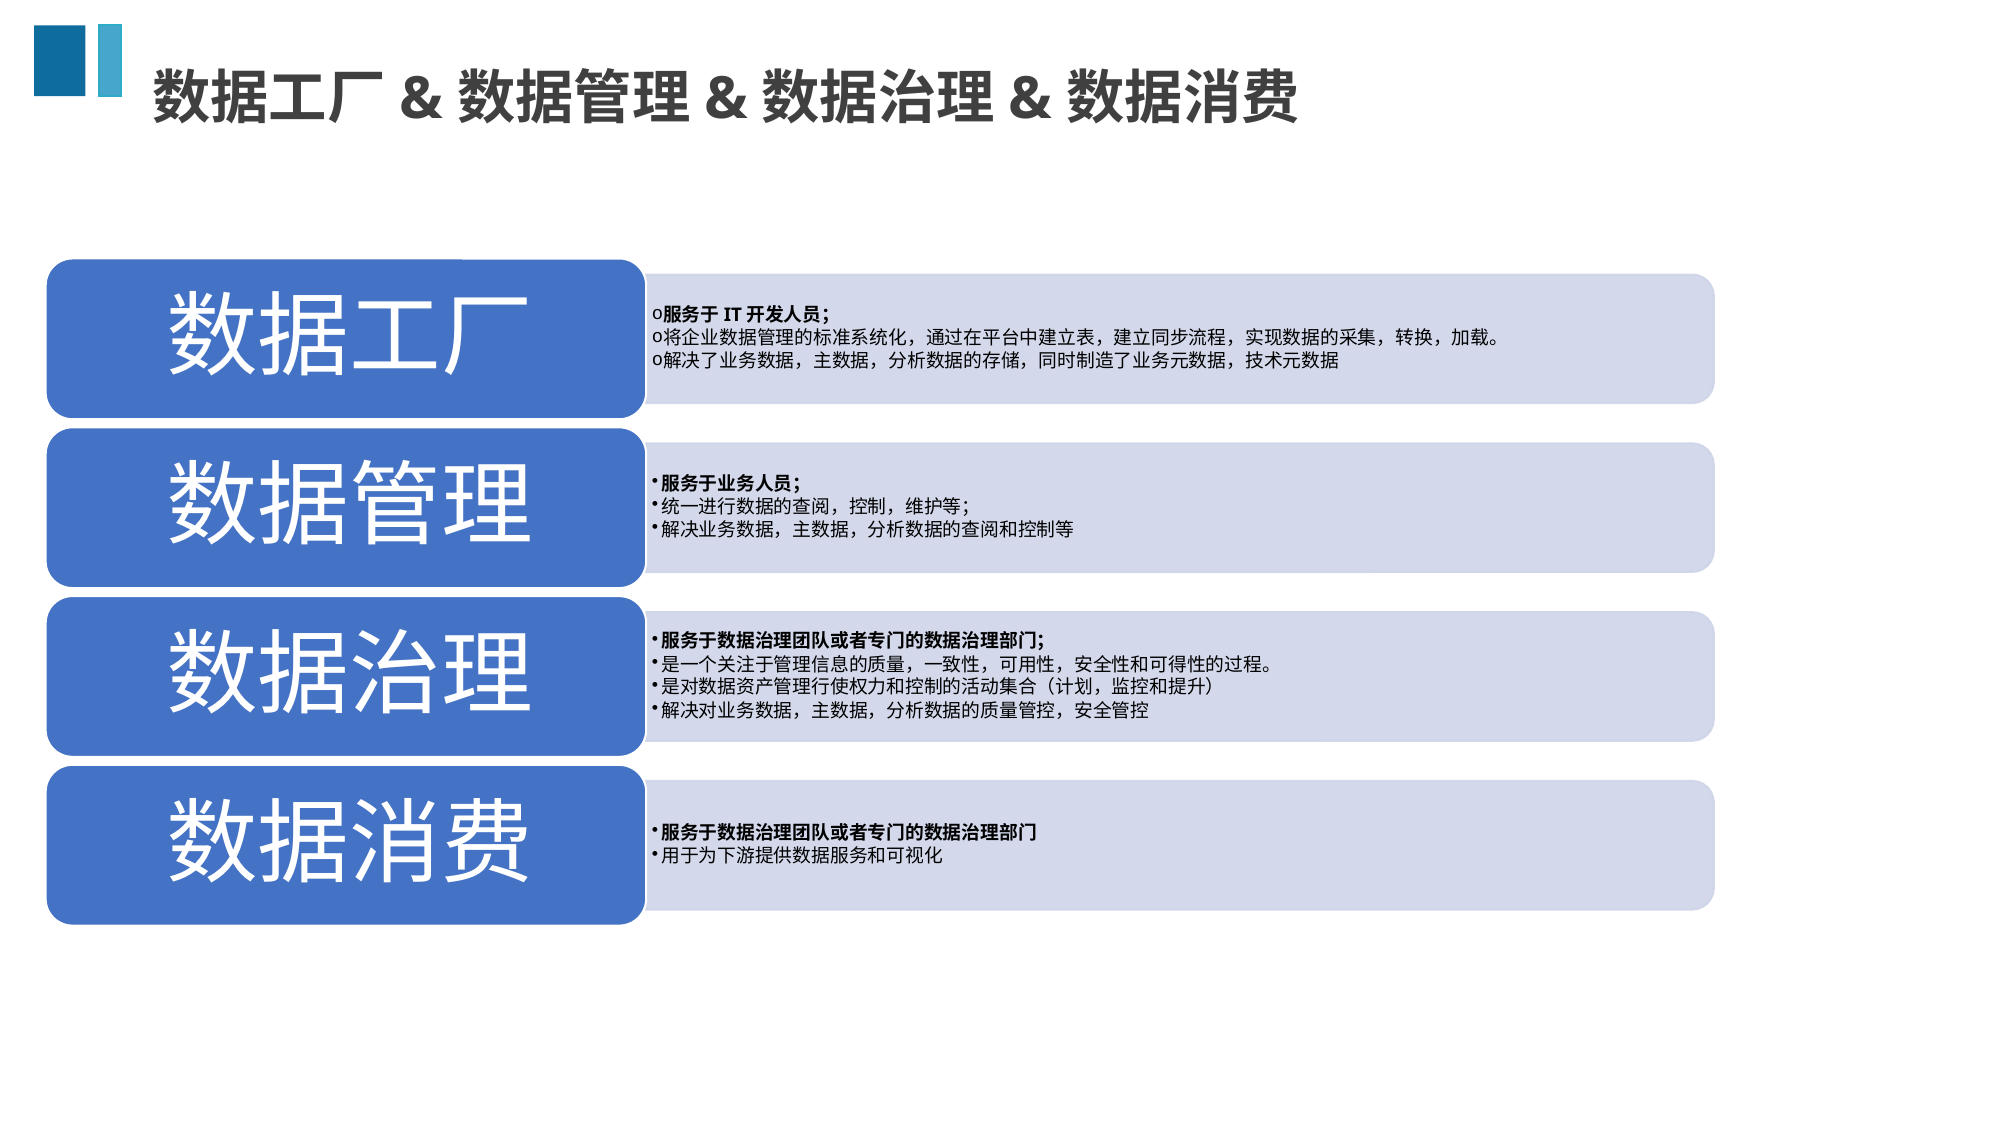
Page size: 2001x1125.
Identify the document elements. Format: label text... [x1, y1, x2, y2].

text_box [45, 258, 1714, 926]
title 数据工厂&数据管理&数据治理&数据消费 [137, 60, 1806, 140]
